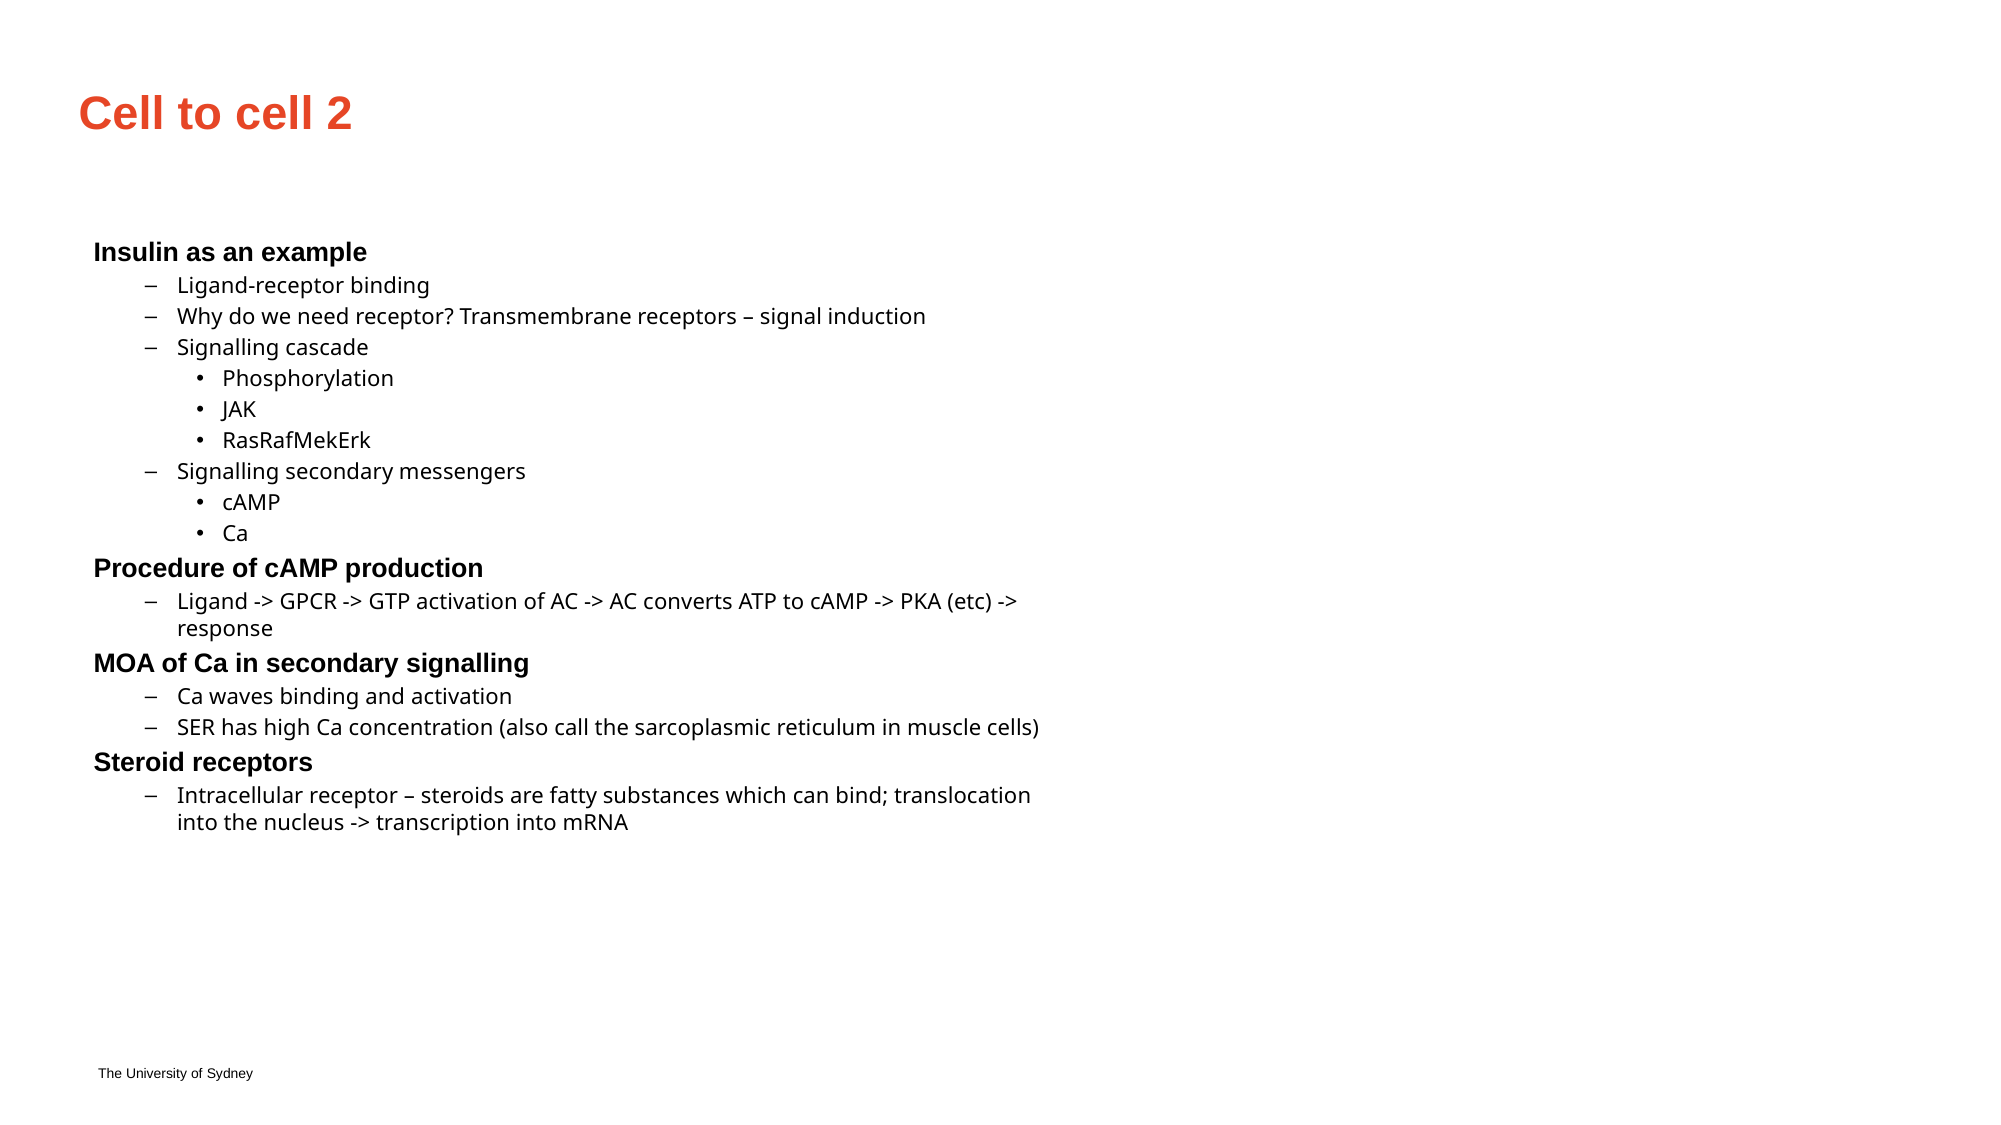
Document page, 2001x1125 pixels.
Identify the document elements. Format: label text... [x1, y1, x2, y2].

list Insulin as an example Ligand-receptor binding Why do we need receptor? Transmembrane receptors – signal induction Signalling cascade Phosphorylation JAK RasRafMekErk Signalling secondary messengers cAMP Ca Procedure of cAMP production Ligand -> GPCR -> GTP activation of AC -> AC converts ATP to cAMP -> PKA (etc) -> response MOA of Ca in secondary signalling Ca waves binding and activation SER has high Ca concentration (also call the sarcoplasmic reticulum in muscle cells) Steroid receptors Intracellular receptor – steroids are fatty substances which can bind; translocation into the nucleus -> transcription into mRNA [78, 227, 1083, 856]
title Cell to cell 2 [78, 82, 1922, 189]
